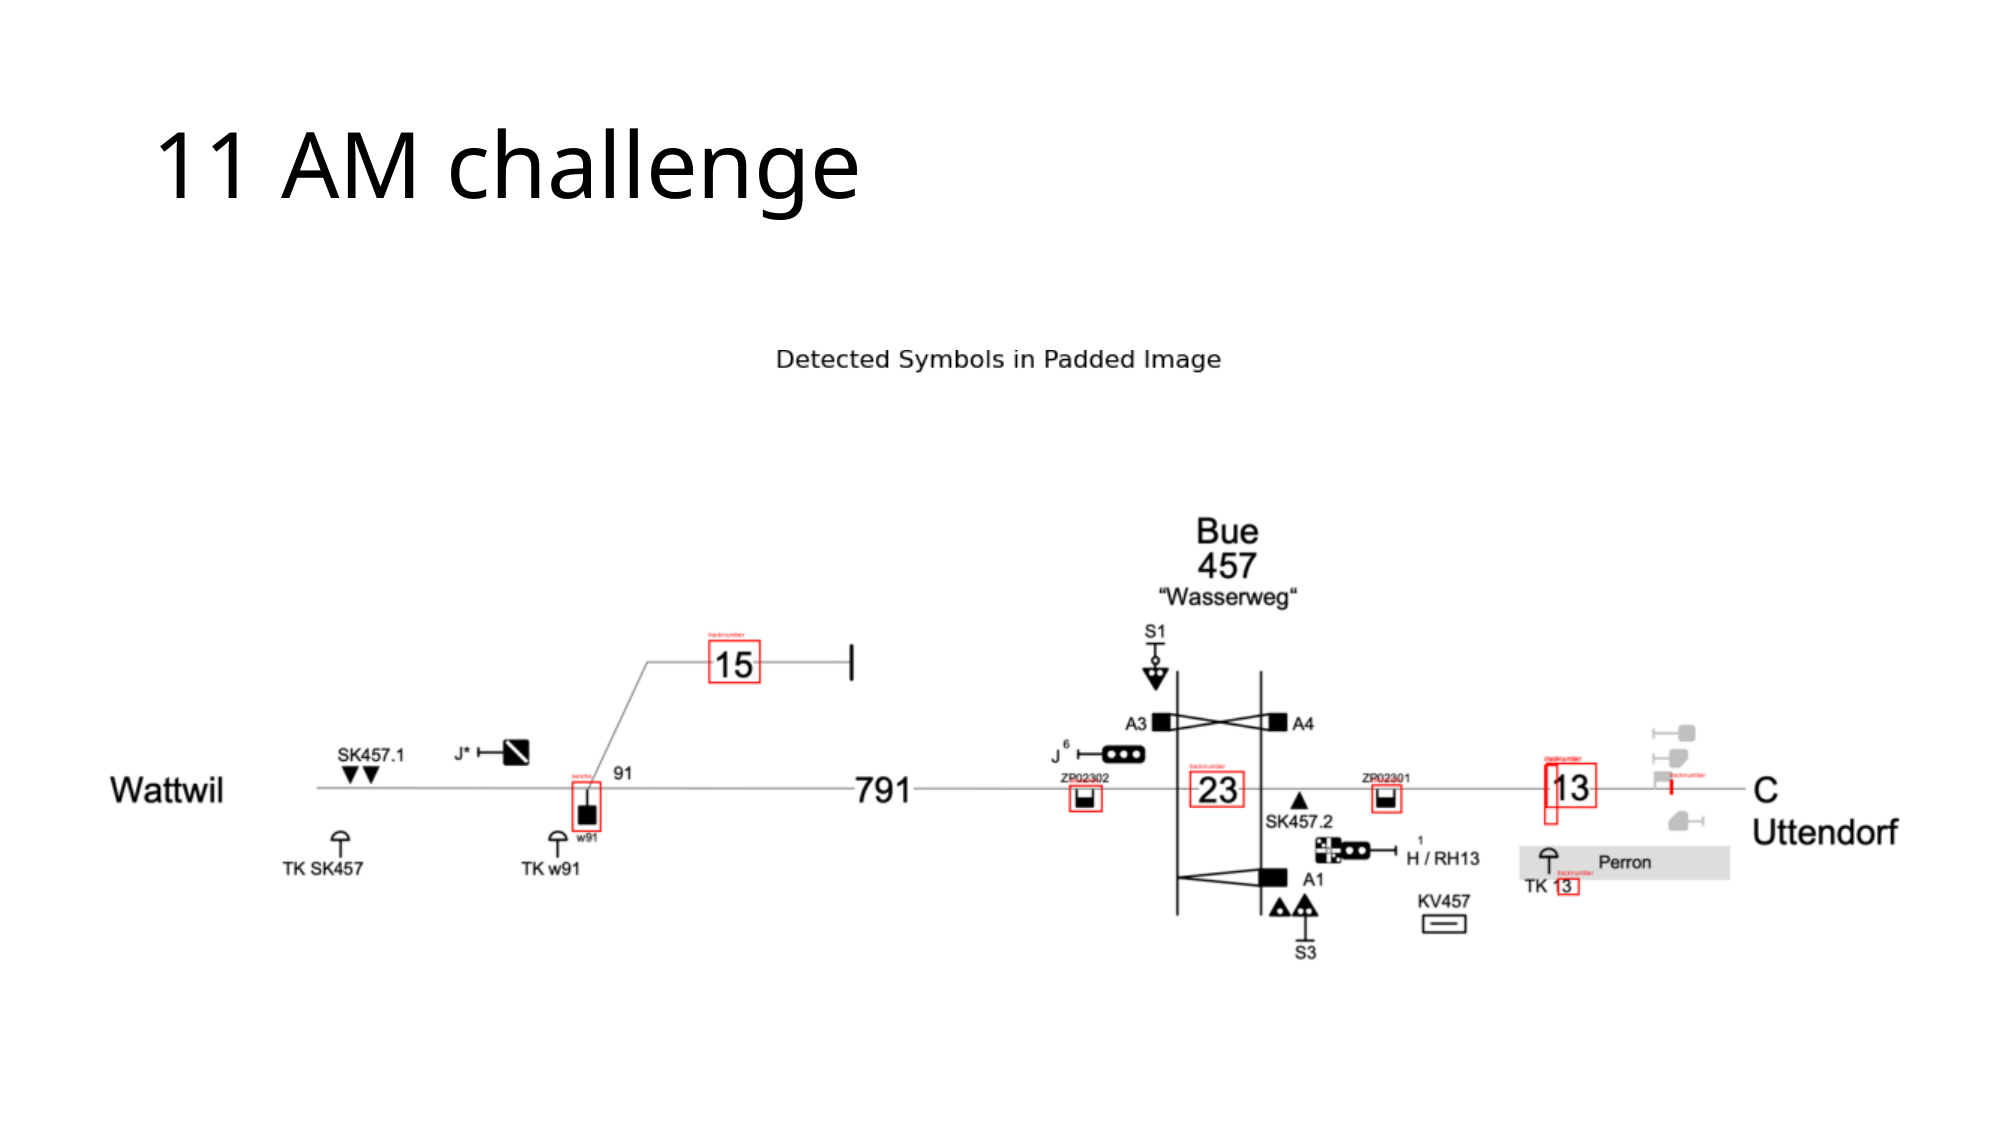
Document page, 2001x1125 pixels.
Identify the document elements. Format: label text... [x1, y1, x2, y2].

title 11 AM challenge [137, 59, 1863, 278]
picture [69, 350, 1931, 1125]
